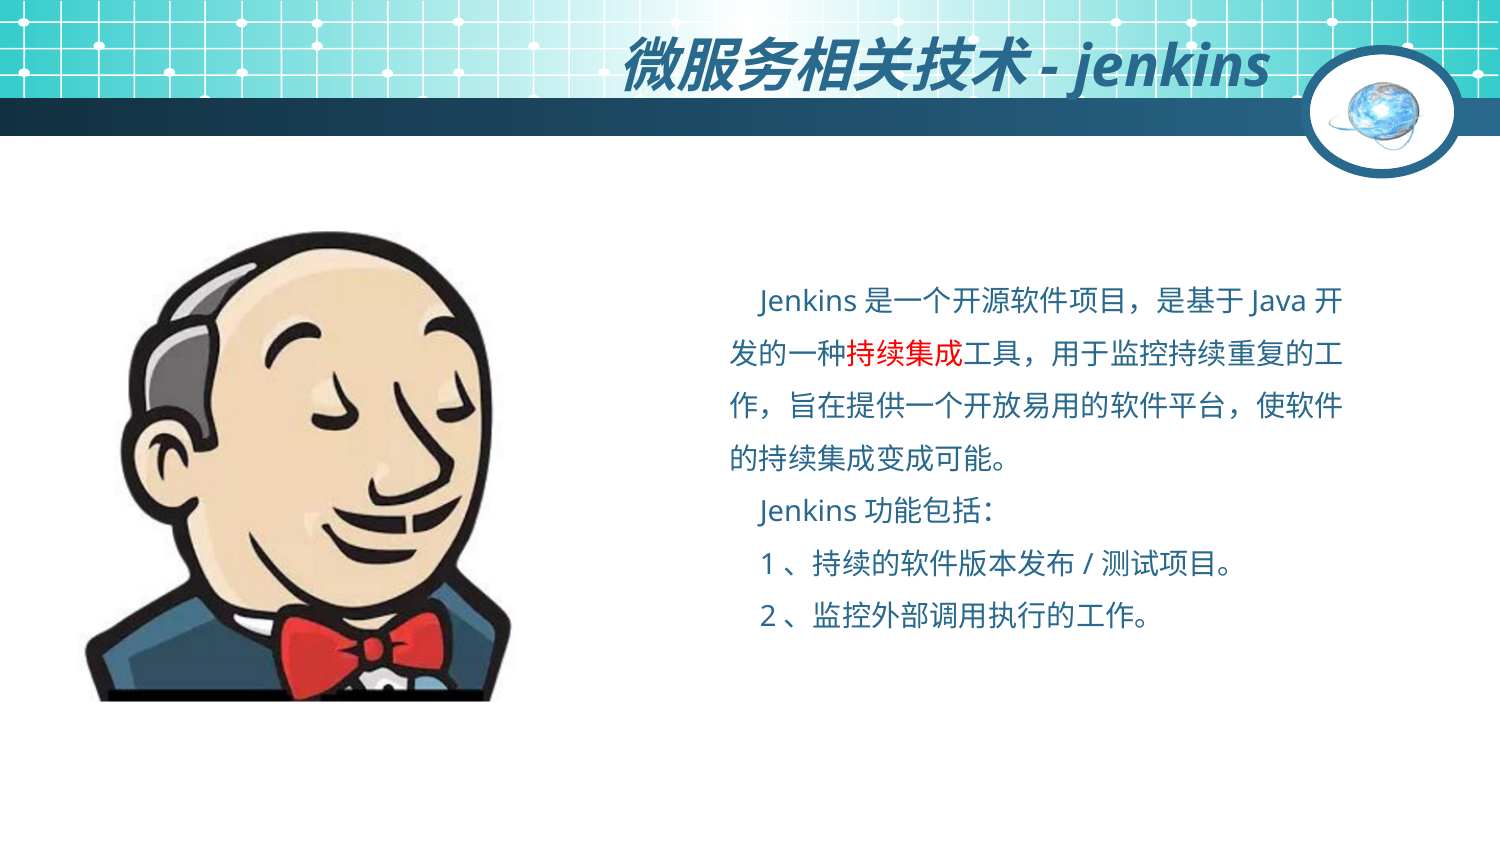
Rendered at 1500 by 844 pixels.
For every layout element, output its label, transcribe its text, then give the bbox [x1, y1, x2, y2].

picture [1310, 55, 1454, 169]
text_box Jenkins是一个开源软件项目，是基于Java开发的一种持续集成工具，用于监控持续重复的工作，旨在提供一个开放易用的软件平台，使软件的持续集成变成可能。 Jenkins功能包括： 1、持续的软件版本发布/测试项目。 2、监控外部调用执行的工作。 [714, 257, 1360, 750]
title 微服务相关技术- jenkins [74, 27, 1288, 98]
picture [23, 222, 564, 712]
